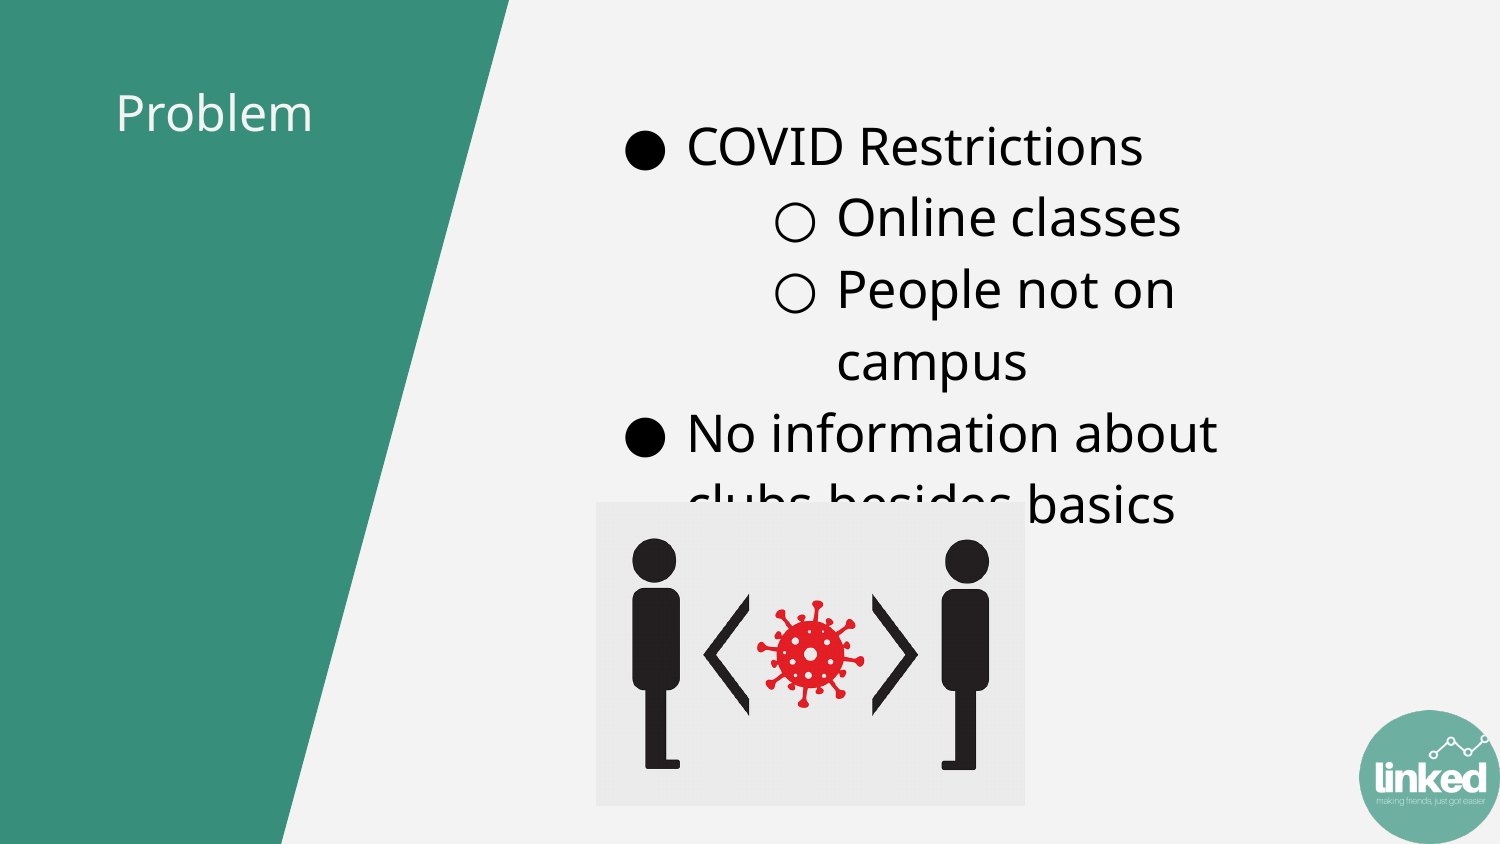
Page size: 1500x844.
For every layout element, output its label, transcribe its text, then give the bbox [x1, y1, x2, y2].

picture [1359, 709, 1500, 844]
title Problem [100, 66, 386, 222]
text_box COVID Restrictions Online classes People not on campus No information about clubs besides basics [596, 88, 1370, 612]
picture [596, 502, 1025, 806]
